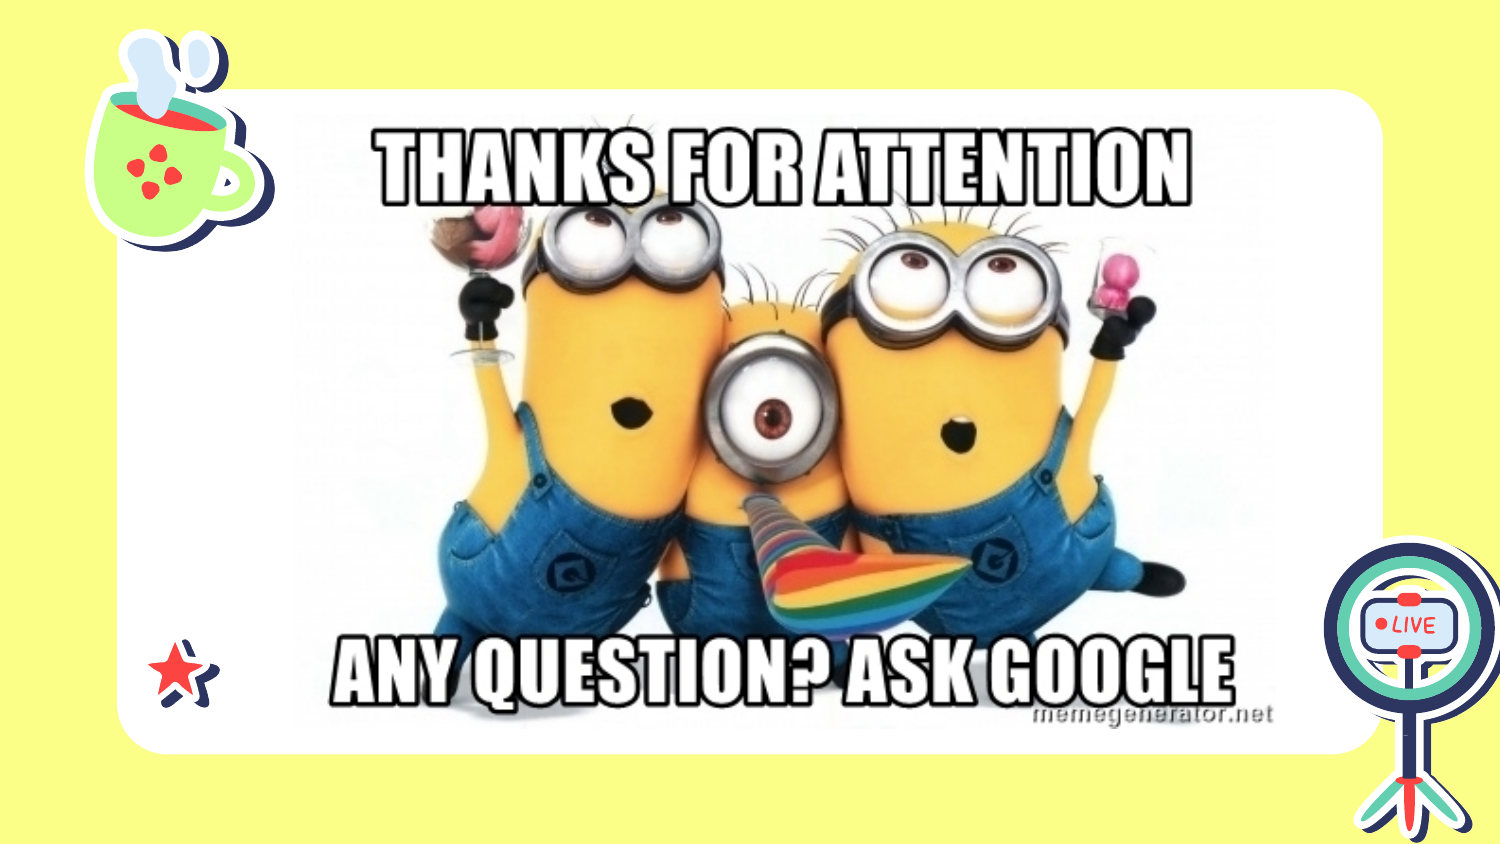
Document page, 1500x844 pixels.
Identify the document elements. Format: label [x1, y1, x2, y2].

text_box [164, 166, 182, 185]
text_box [93, 98, 227, 237]
text_box [126, 158, 145, 178]
text_box [1318, 537, 1500, 837]
text_box [141, 181, 160, 200]
text_box [204, 150, 255, 212]
text_box [127, 38, 177, 119]
text_box [143, 637, 207, 700]
text_box [168, 97, 227, 130]
text_box [178, 30, 220, 88]
text_box [149, 144, 168, 163]
text_box [110, 91, 137, 106]
text_box [188, 39, 210, 79]
text_box [84, 28, 265, 247]
picture [291, 114, 1276, 730]
text_box [114, 104, 219, 132]
